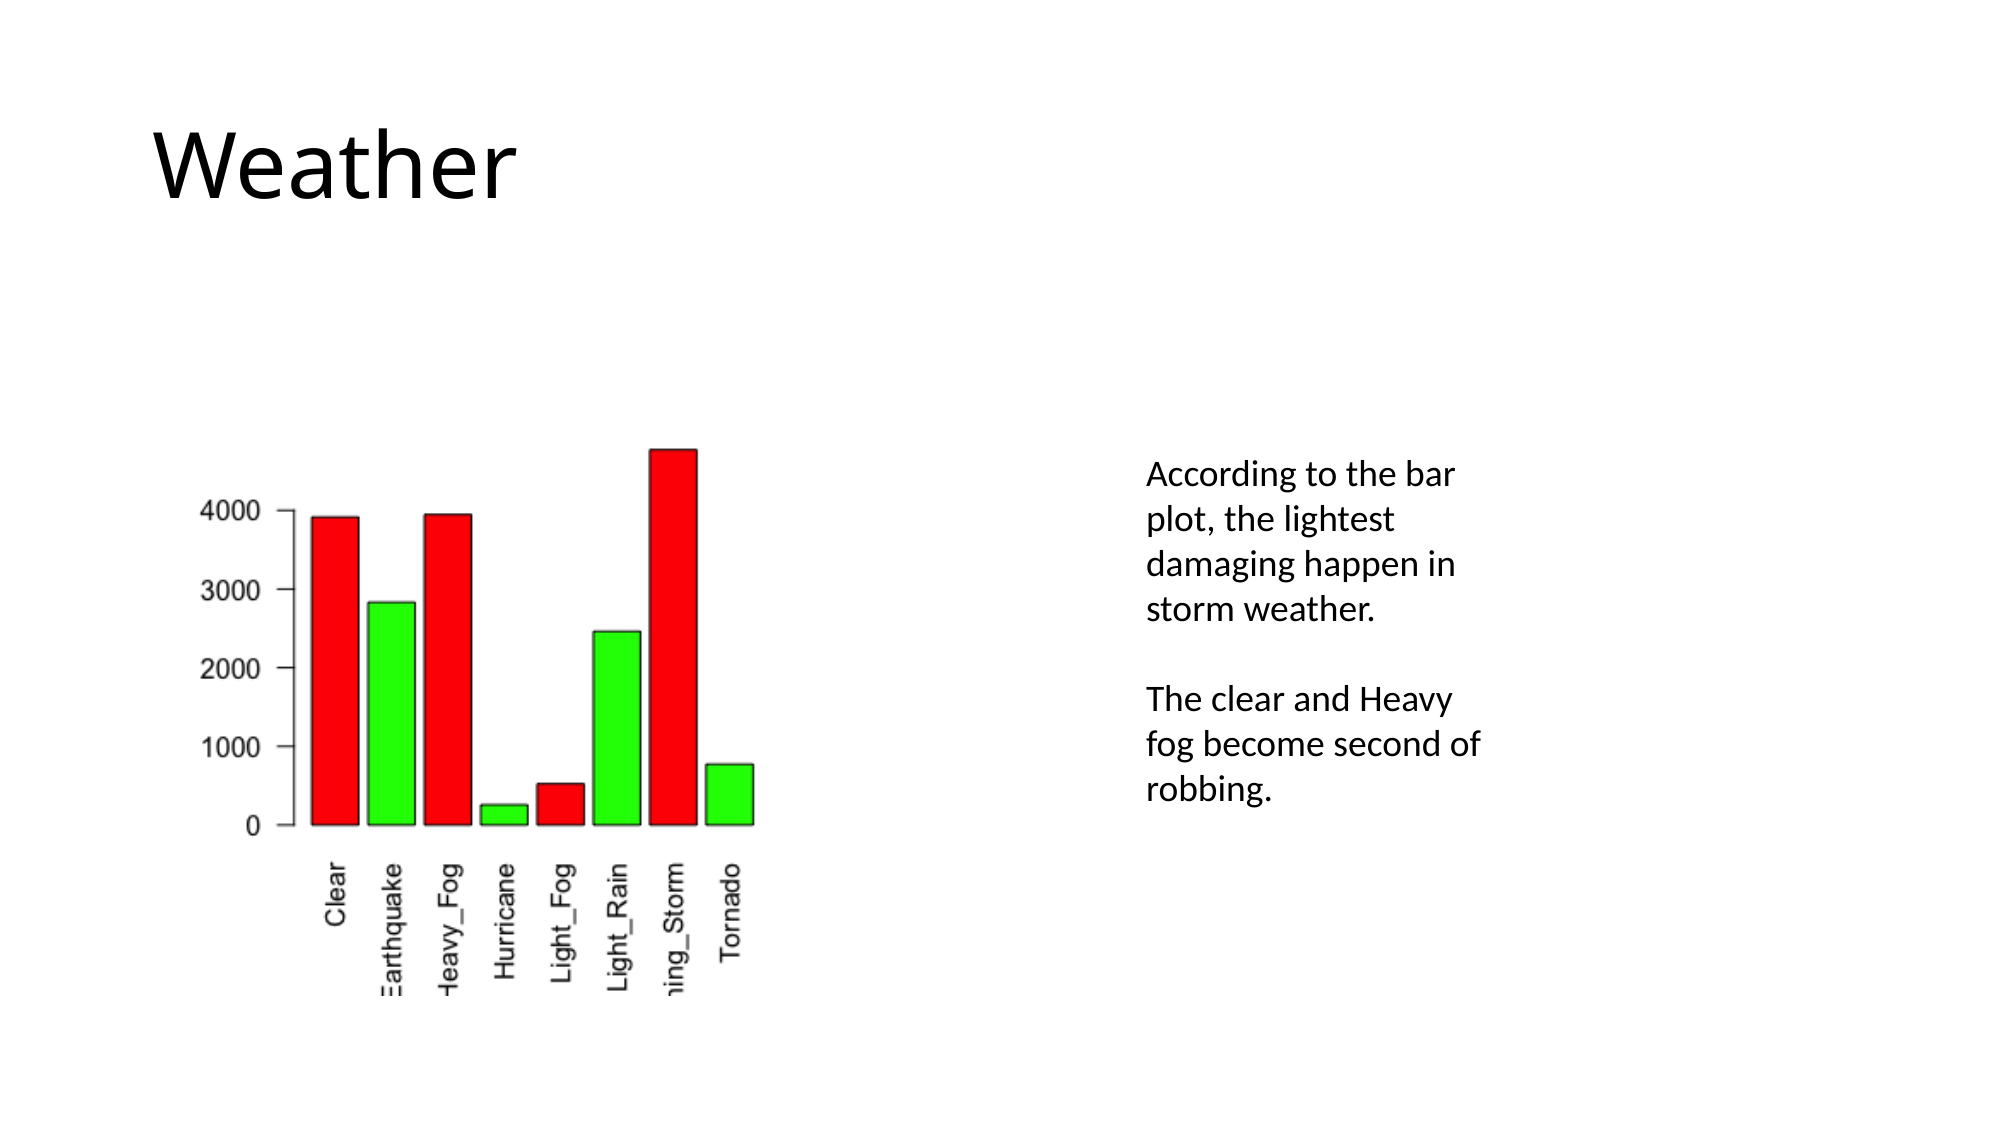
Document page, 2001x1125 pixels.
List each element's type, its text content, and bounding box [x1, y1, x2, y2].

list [160, 316, 840, 996]
text_box According to the bar plot, the lightest damaging happen in storm weather. The clear and Heavy fog become second of robbing. [1131, 441, 1520, 817]
title Weather [137, 59, 1863, 278]
